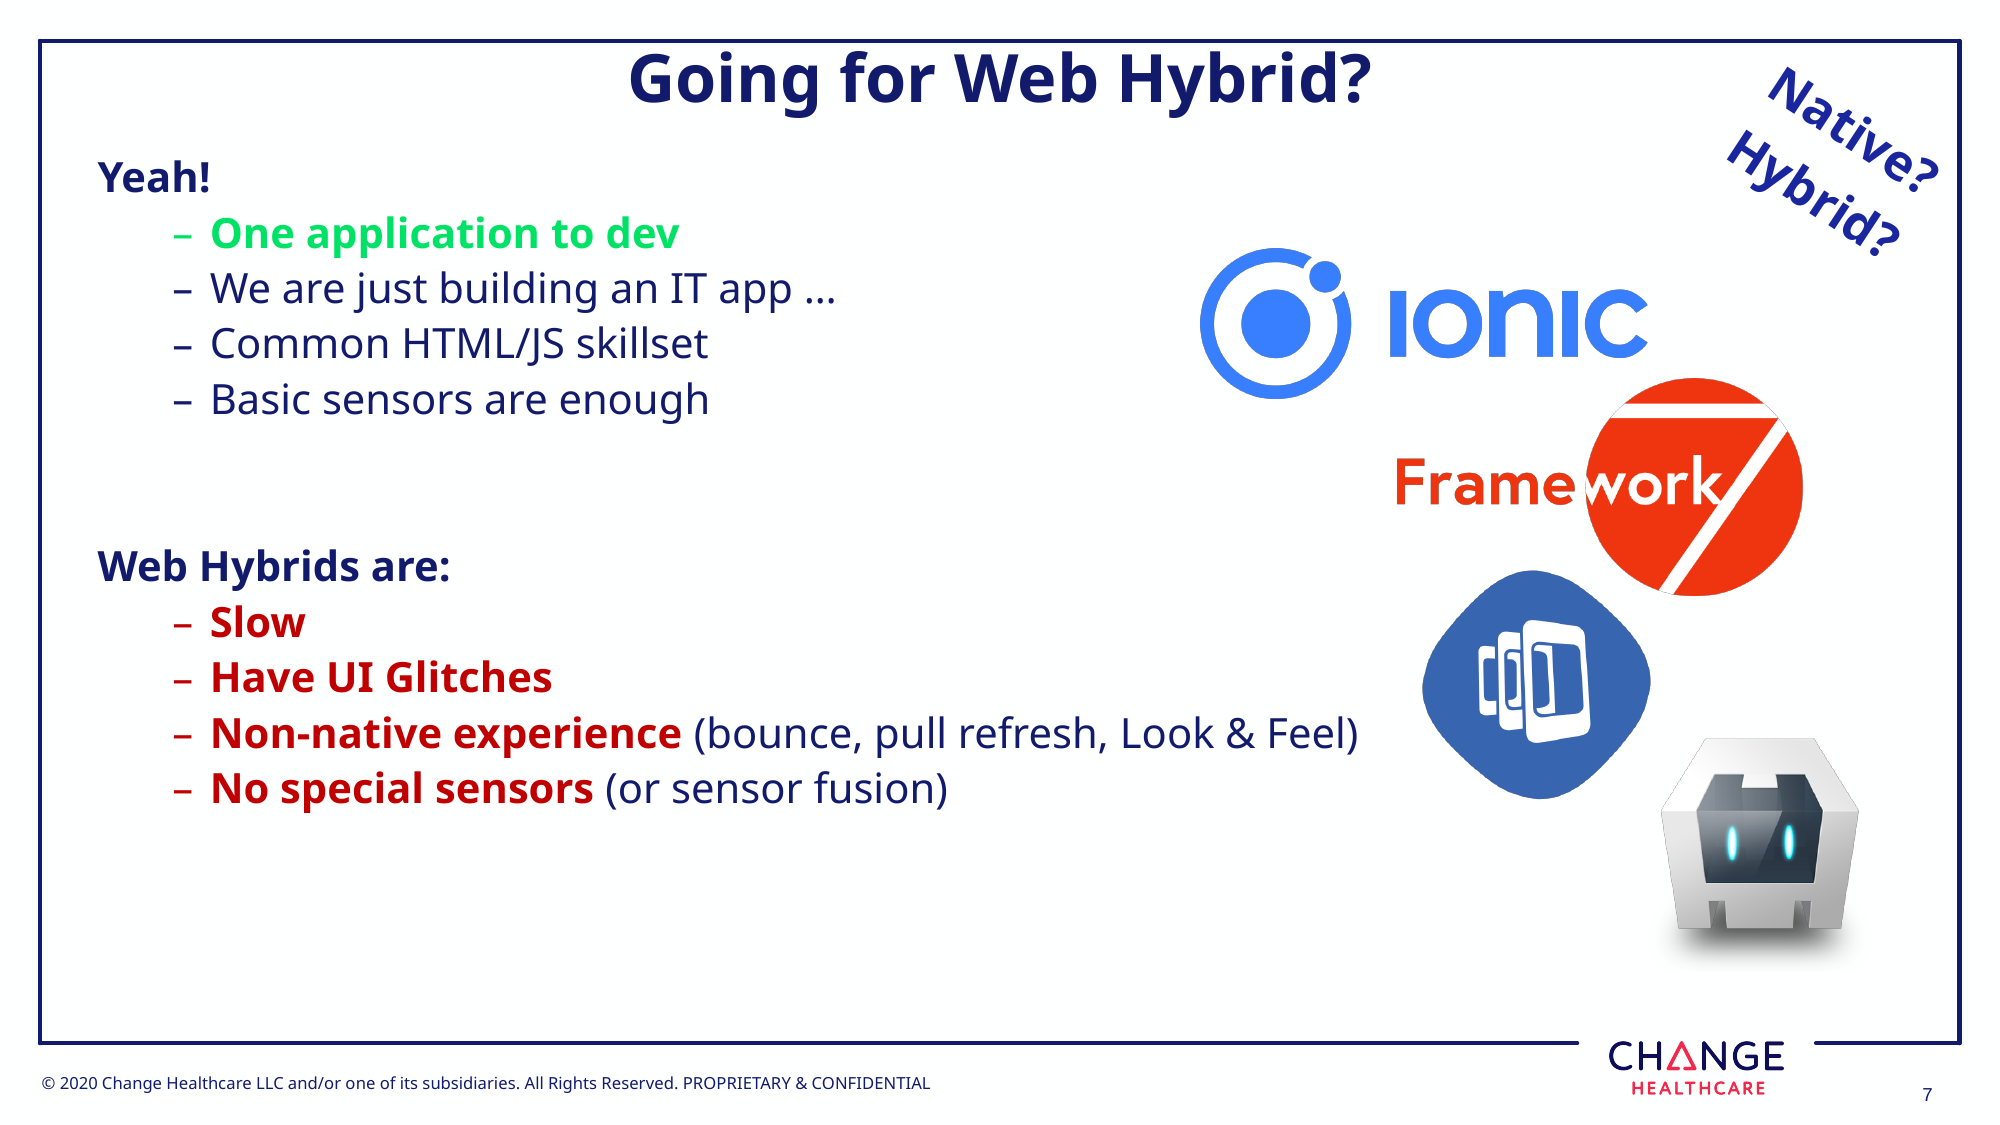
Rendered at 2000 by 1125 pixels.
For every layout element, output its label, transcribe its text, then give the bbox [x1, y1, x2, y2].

list Yeah! One application to dev We are just building an IT app … Common HTML/JS skillset Basic sensors are enough Web Hybrids are: Slow Have UI Glitches Non-native experience (bounce, pull refresh, Look & Feel) No special sensors (or sensor fusion) [82, 149, 1446, 845]
picture [1609, 1041, 1784, 1095]
picture [1200, 248, 1872, 972]
text_box Native? Hybrid? [1688, 44, 1992, 324]
title Going for Web Hybrid? [7, 23, 1992, 138]
